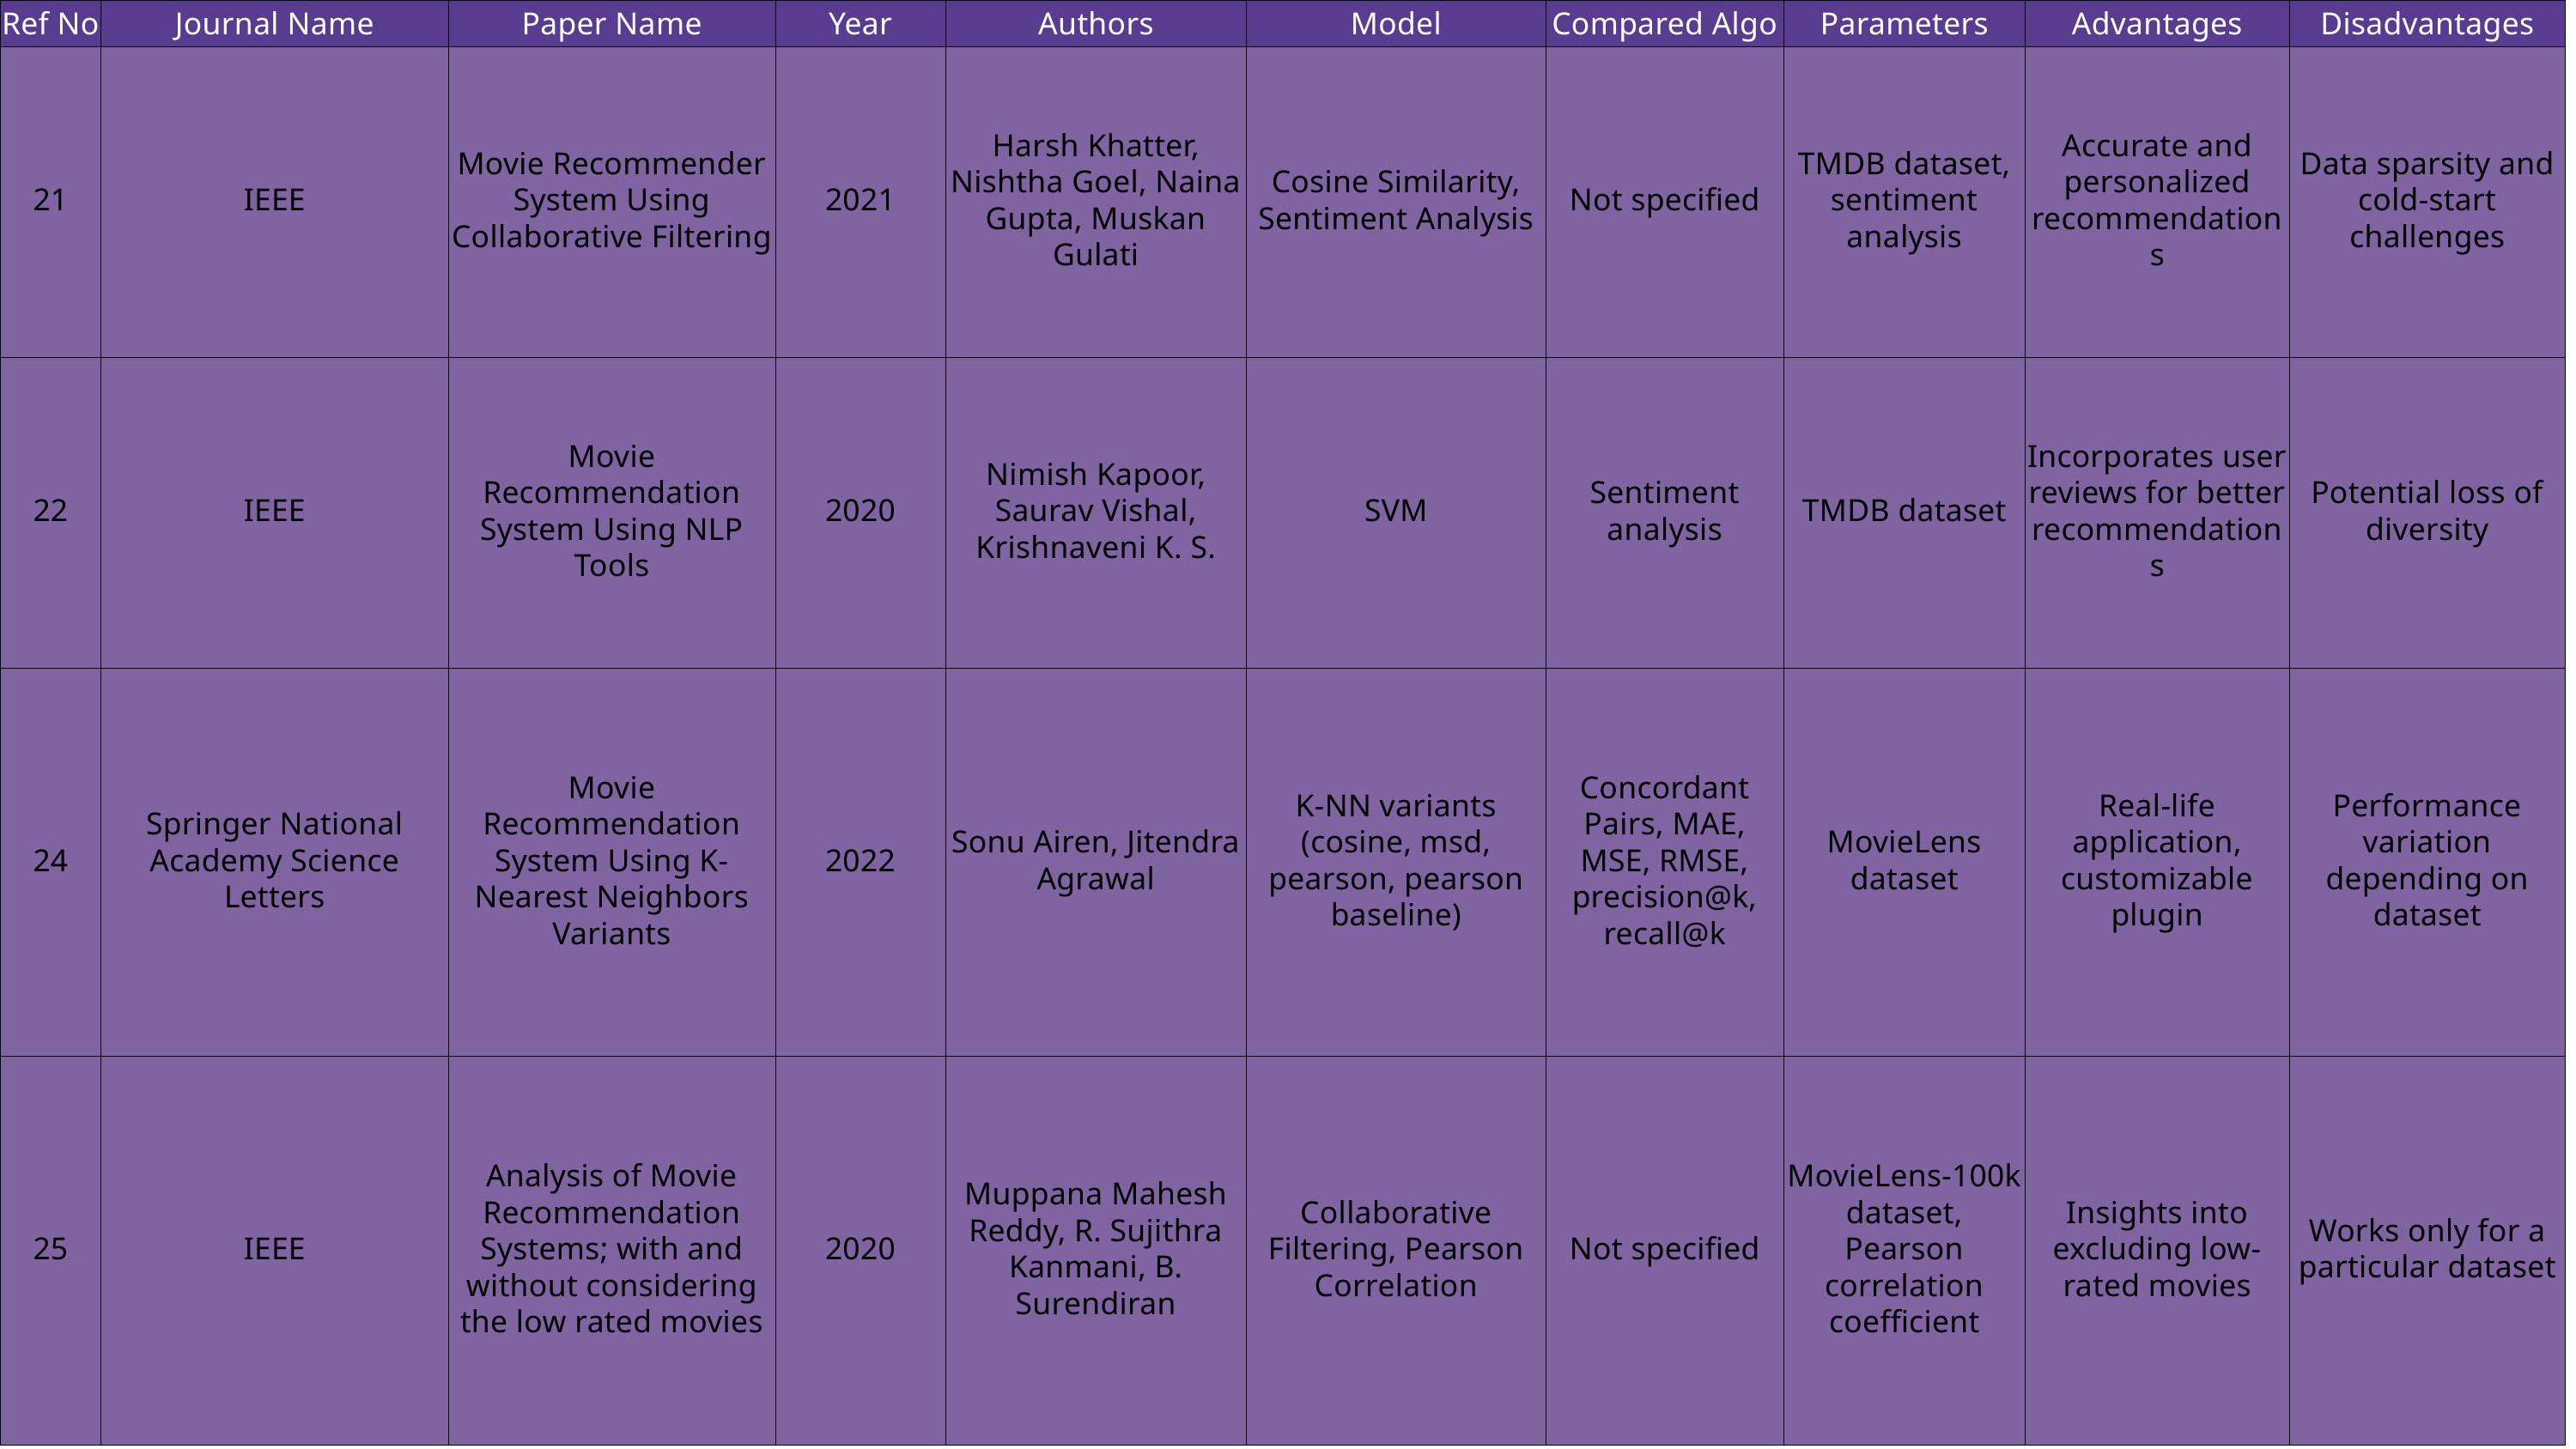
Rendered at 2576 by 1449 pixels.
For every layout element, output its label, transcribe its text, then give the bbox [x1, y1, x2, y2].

table_cell Muppana Mahesh Reddy, R. Sujithra Kanmani, B. Surendiran [946, 1057, 1246, 1445]
table_cell Works only for a particular dataset [2290, 1057, 2565, 1445]
table_header Paper Name [449, 1, 775, 46]
table_header Authors [946, 1, 1246, 46]
table_cell SVM [1247, 358, 1546, 668]
table_cell Springer National Academy Science Letters [101, 669, 448, 1056]
table_header IEEE [101, 47, 448, 357]
table_cell 2020 [776, 358, 945, 668]
table_cell MovieLens-100k dataset, Pearson correlation coefficient [1784, 1057, 2025, 1445]
table_cell Performance variation depending on dataset [2290, 669, 2565, 1056]
table_cell Incorporates user reviews for better recommendations [2026, 358, 2289, 668]
table_header Not specified [1546, 47, 1783, 357]
table_cell K-NN variants (cosine, msd, pearson, pearson baseline) [1247, 669, 1546, 1056]
table_header Movie Recommender System Using Collaborative Filtering [449, 47, 775, 357]
table_header Accurate and personalized recommendations [2026, 47, 2289, 357]
table_header Compared Algo [1546, 1, 1783, 46]
table_cell Real-life application, customizable plugin [2026, 669, 2289, 1056]
table_cell Sentiment analysis [1546, 358, 1783, 668]
table_cell 2020 [776, 1057, 945, 1445]
table_header Data sparsity and cold-start challenges [2290, 47, 2565, 357]
table_header Year [776, 1, 945, 46]
table_header Journal Name [101, 1, 448, 46]
table_cell Analysis of Movie Recommendation Systems; with and without considering the low rated movies [449, 1057, 775, 1445]
table_header 2021 [776, 47, 945, 357]
table_cell 2022 [776, 669, 945, 1056]
table_cell IEEE [101, 358, 448, 668]
table_cell TMDB dataset [1784, 358, 2025, 668]
table_cell Insights into excluding low-rated movies [2026, 1057, 2289, 1445]
table_header Ref No [1, 1, 100, 46]
table_header Model [1247, 1, 1546, 46]
table_cell Not specified [1546, 1057, 1783, 1445]
table_cell Potential loss of diversity [2290, 358, 2565, 668]
table_cell Movie Recommendation System Using NLP Tools [449, 358, 775, 668]
table_header Cosine Similarity, Sentiment Analysis [1247, 47, 1546, 357]
table_cell Sonu Airen, Jitendra Agrawal [946, 669, 1246, 1056]
table_cell 22 [1, 358, 100, 668]
table_header Parameters [1784, 1, 2025, 46]
table_cell Collaborative Filtering, Pearson Correlation [1247, 1057, 1546, 1445]
table_cell Movie Recommendation System Using K-Nearest Neighbors Variants [449, 669, 775, 1056]
table_cell 24 [1, 669, 100, 1056]
table_header Harsh Khatter, Nishtha Goel, Naina Gupta, Muskan Gulati [946, 47, 1246, 357]
table_cell Nimish Kapoor, Saurav Vishal, Krishnaveni K. S. [946, 358, 1246, 668]
table_cell MovieLens dataset [1784, 669, 2025, 1056]
table_header 21 [1, 47, 100, 357]
table_cell 25 [1, 1057, 100, 1445]
table_header Advantages [2026, 1, 2289, 46]
table_header TMDB dataset, sentiment analysis [1784, 47, 2025, 357]
table_cell IEEE [101, 1057, 448, 1445]
table_header Disadvantages [2290, 1, 2565, 46]
table_cell Concordant Pairs, MAE, MSE, RMSE, precision@k, recall@k [1546, 669, 1783, 1056]
